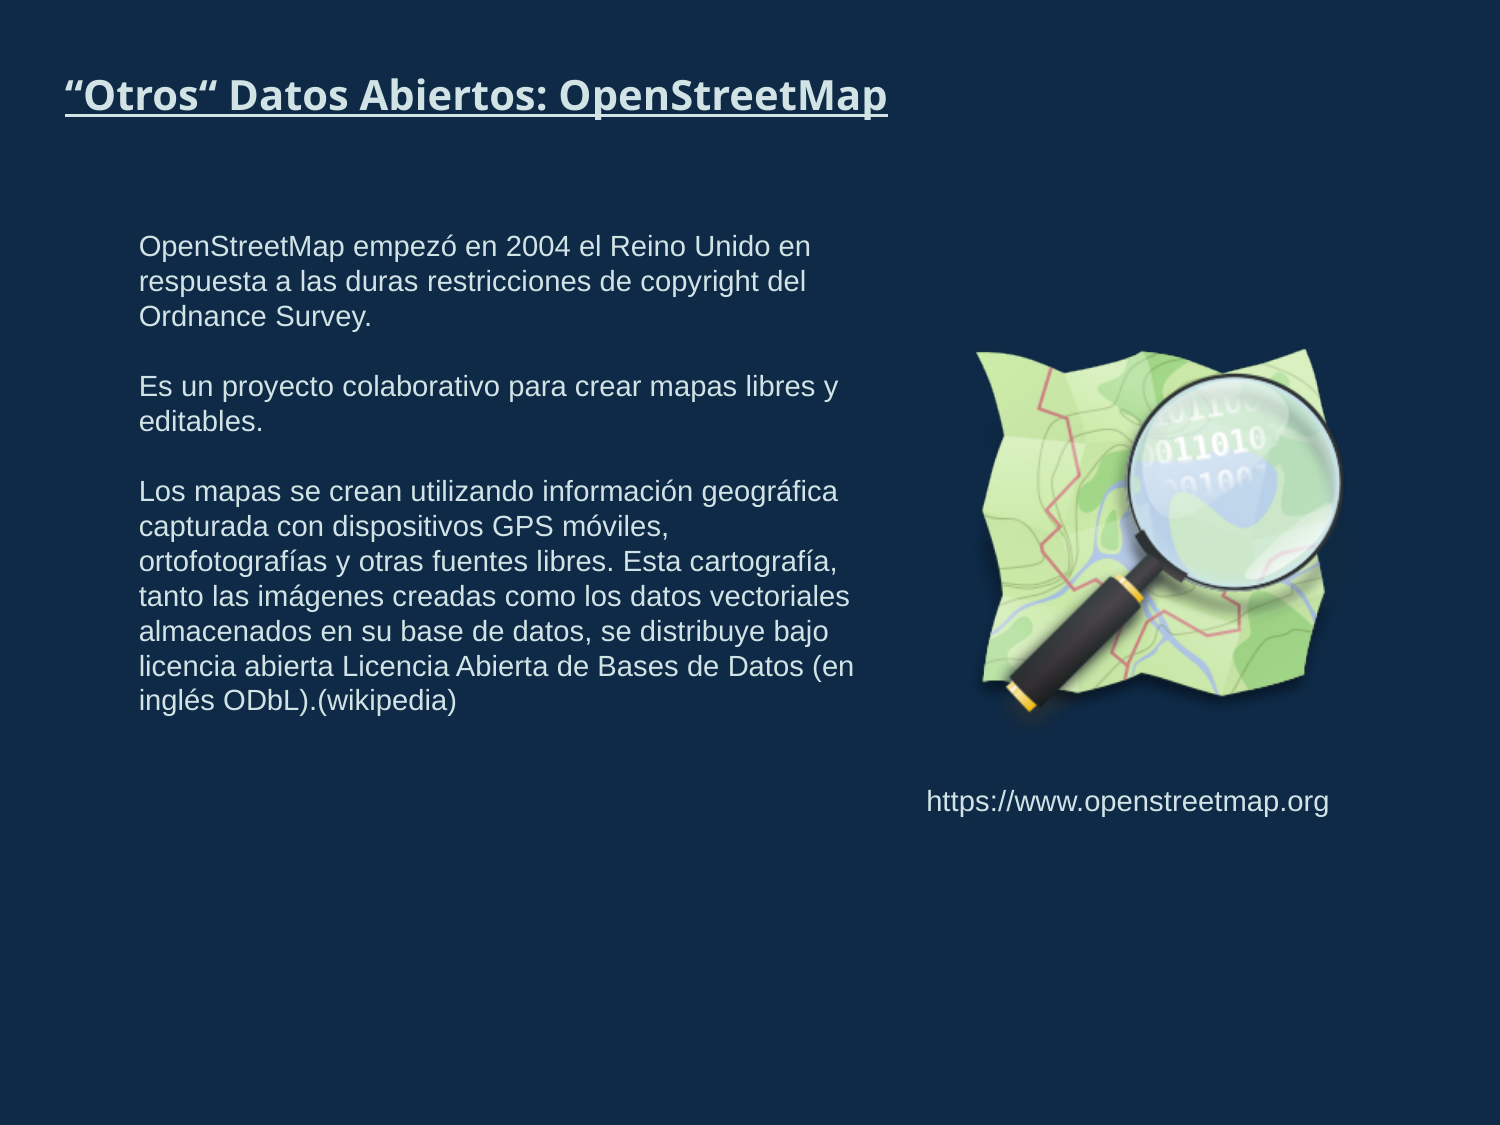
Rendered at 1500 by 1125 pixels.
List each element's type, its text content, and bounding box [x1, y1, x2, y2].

text_box “Otros“ Datos Abiertos: OpenStreetMap [49, 61, 904, 127]
text_box https://www.openstreetmap.org [911, 775, 1346, 825]
picture [962, 349, 1363, 750]
text_box OpenStreetMap empezó en 2004 el Reino Unido en respuesta a las duras restricciones de copyright del Ordnance Survey. Es un proyecto colaborativo para crear mapas libres y editables. Los mapas se crean utilizando información geográfica capturada con dispositivos GPS móviles, ortofotografías y otras fuentes libres. Esta cartografía, tanto las imágenes creadas como los datos vectoriales almacenados en su base de datos, se distribuye bajo licencia abierta Licencia Abierta de Bases de Datos (en inglés ODbL).(wikipedia) [123, 219, 874, 725]
